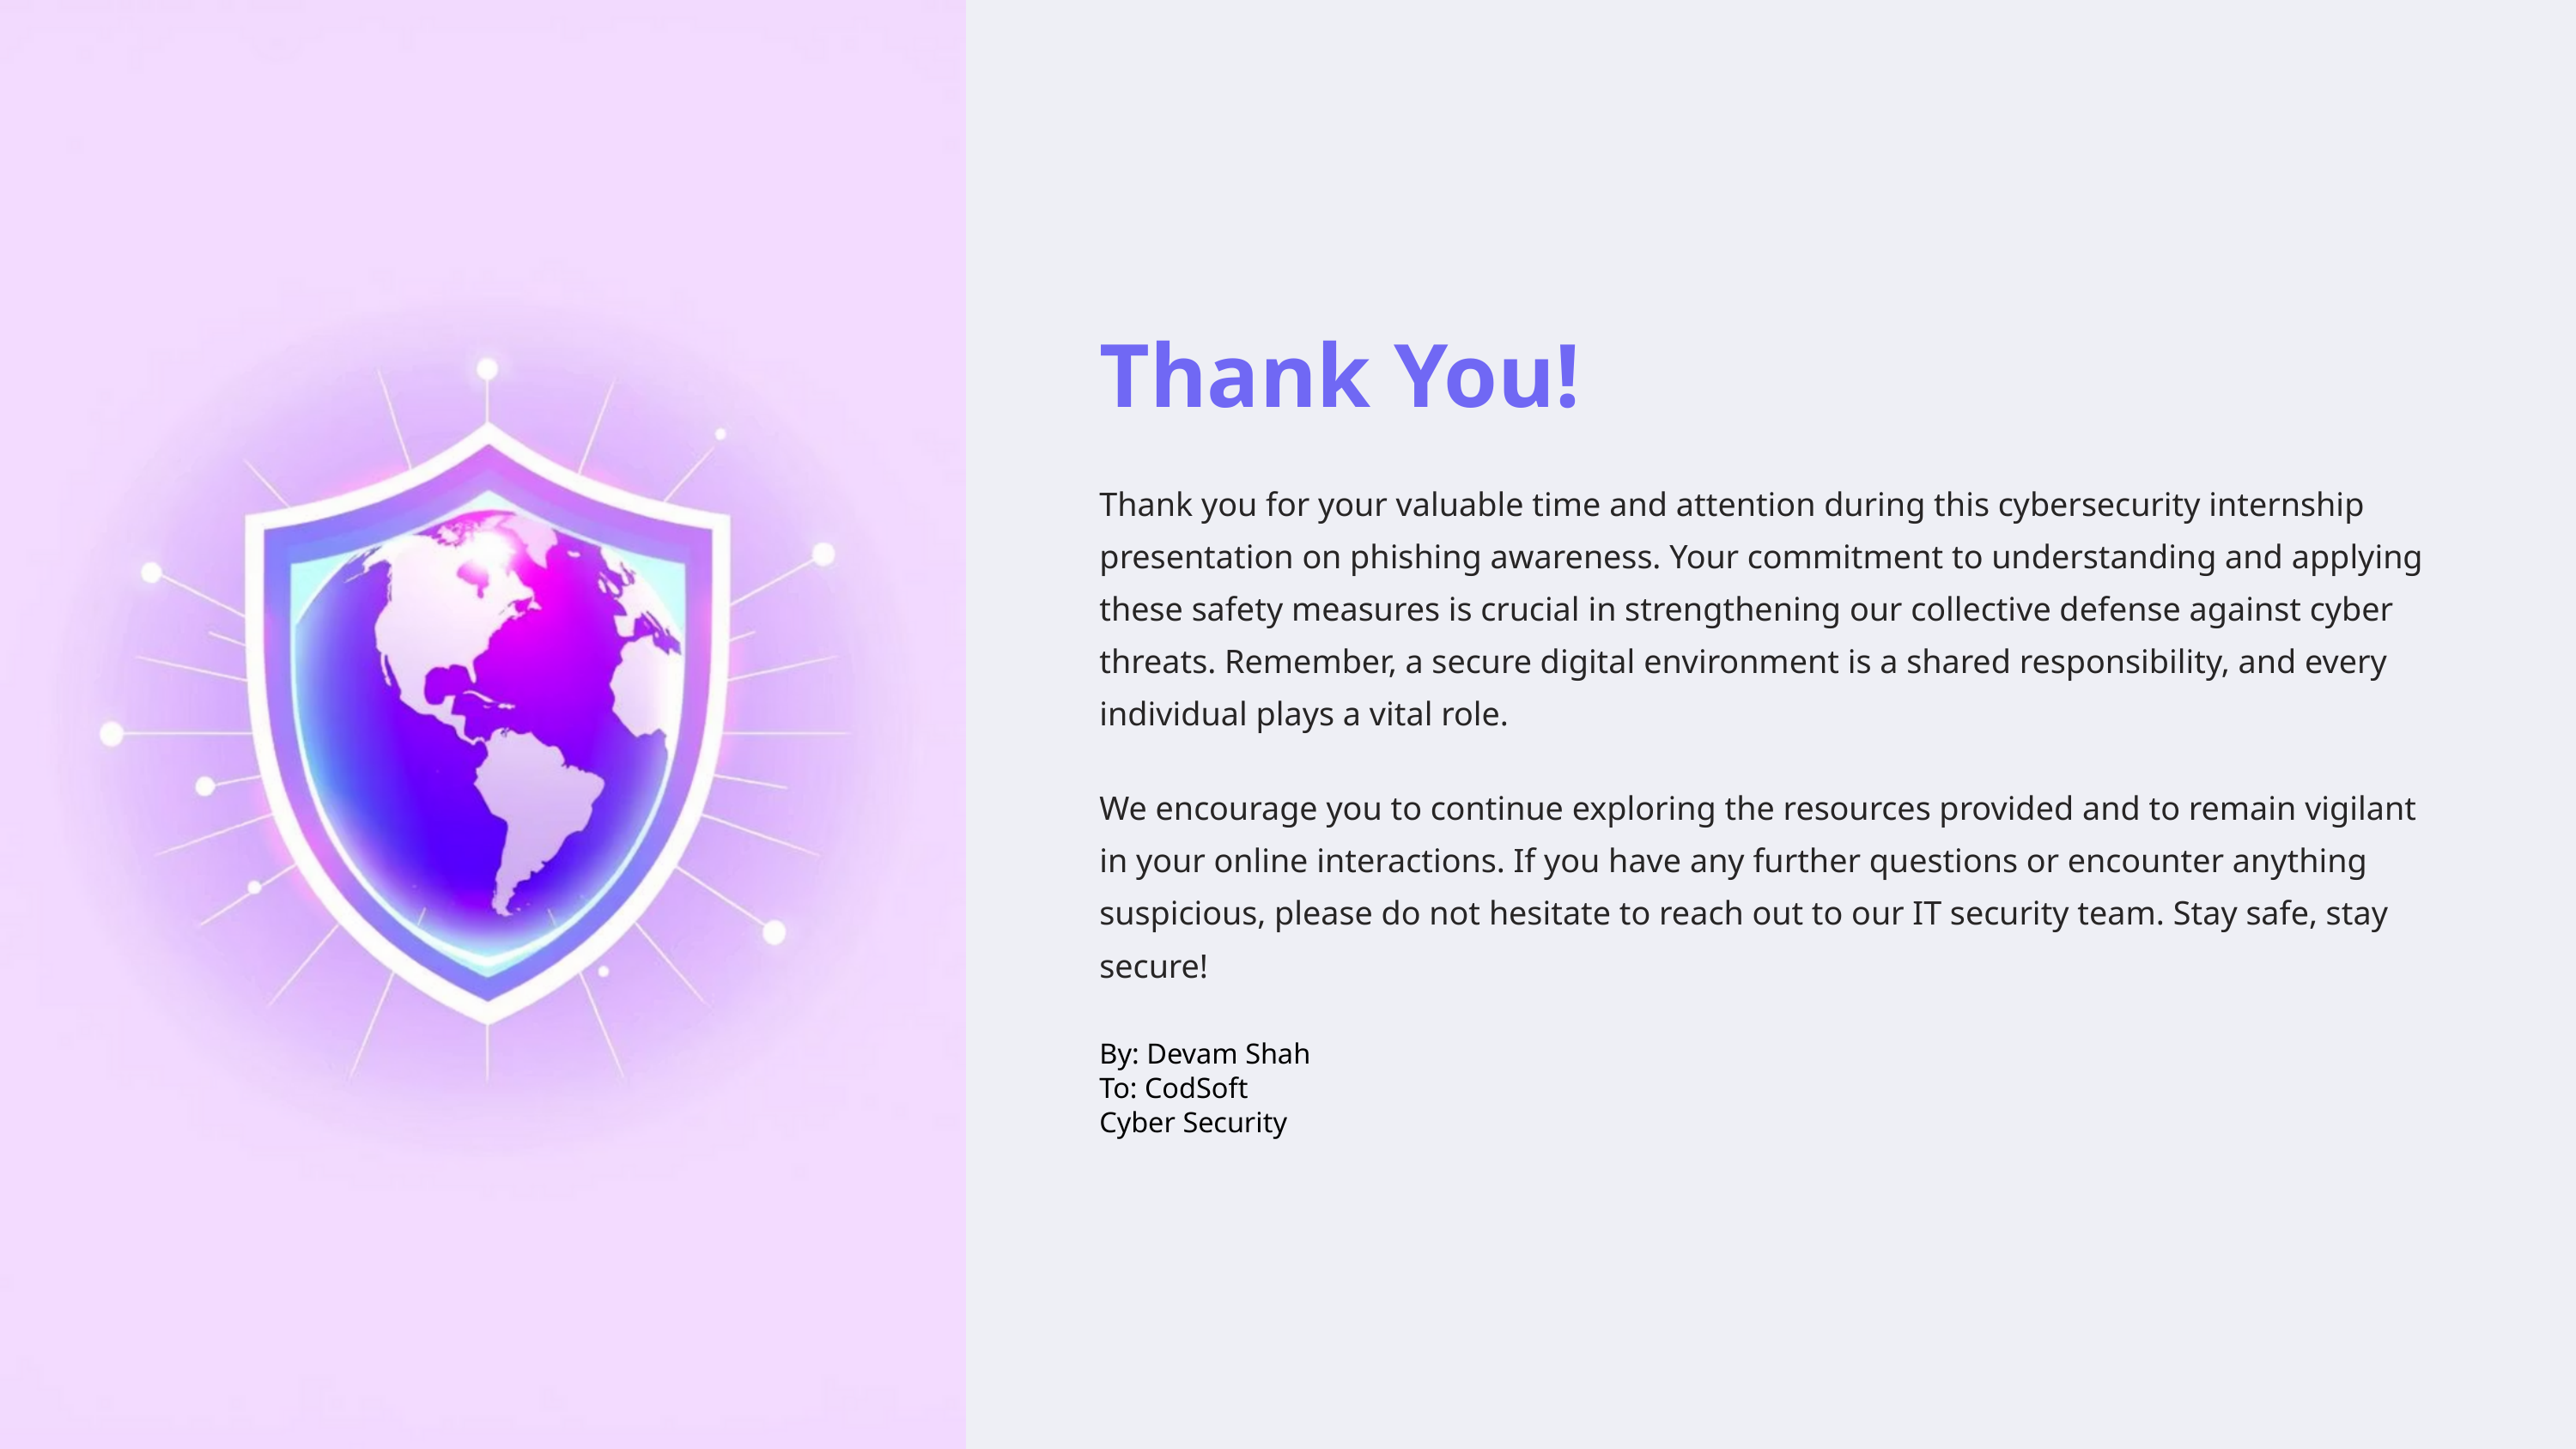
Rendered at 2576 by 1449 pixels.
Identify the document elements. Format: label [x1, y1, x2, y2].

text_box [967, 0, 2576, 1449]
text_box [0, 0, 967, 1449]
